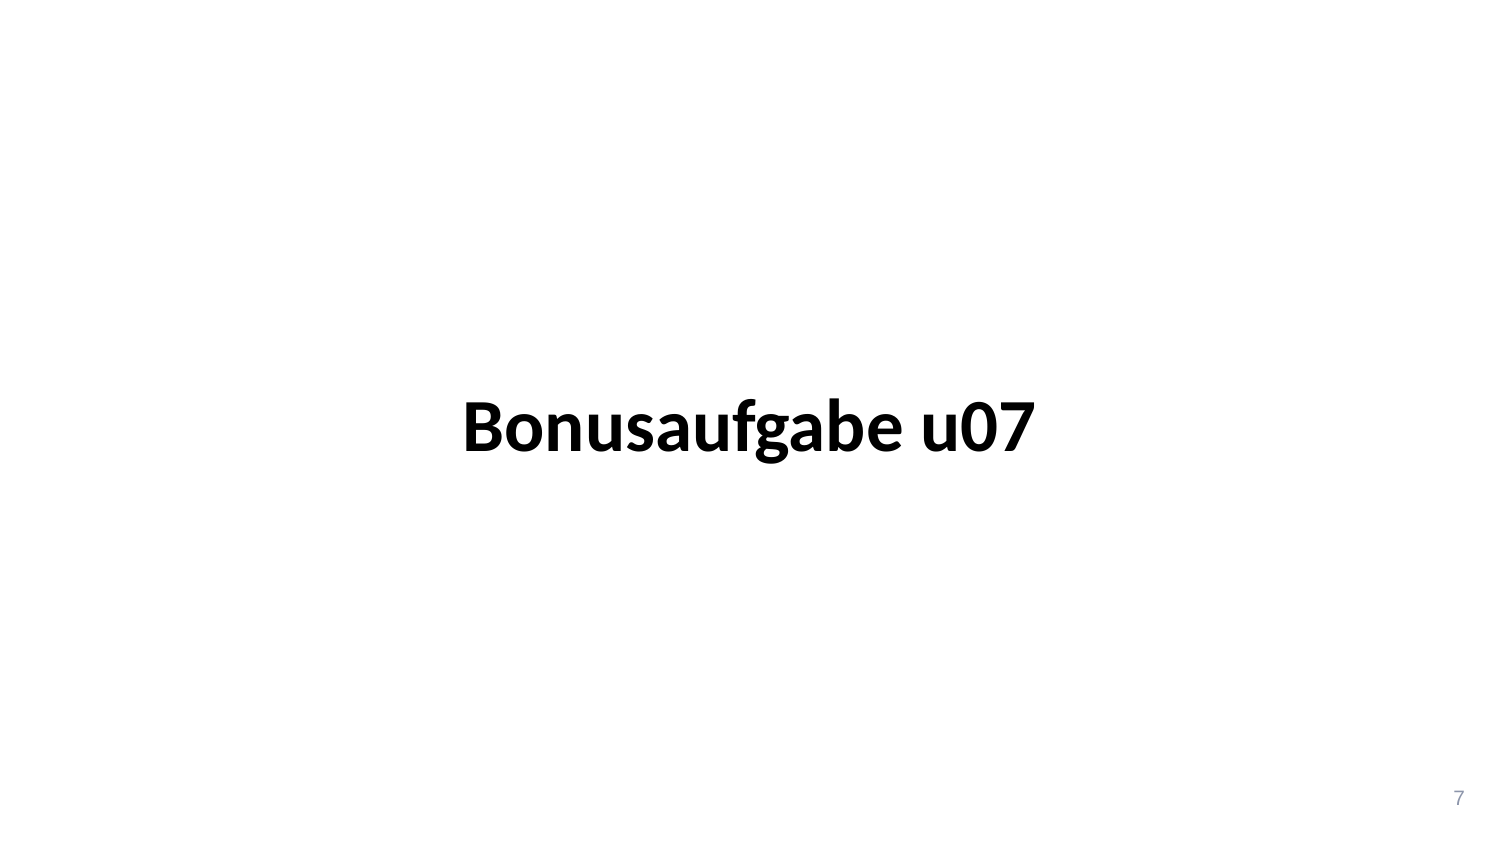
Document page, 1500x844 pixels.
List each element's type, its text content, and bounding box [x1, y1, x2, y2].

slide_number 7 [1389, 764, 1480, 830]
title Bonusaufgabe u07 [51, 352, 1449, 491]
